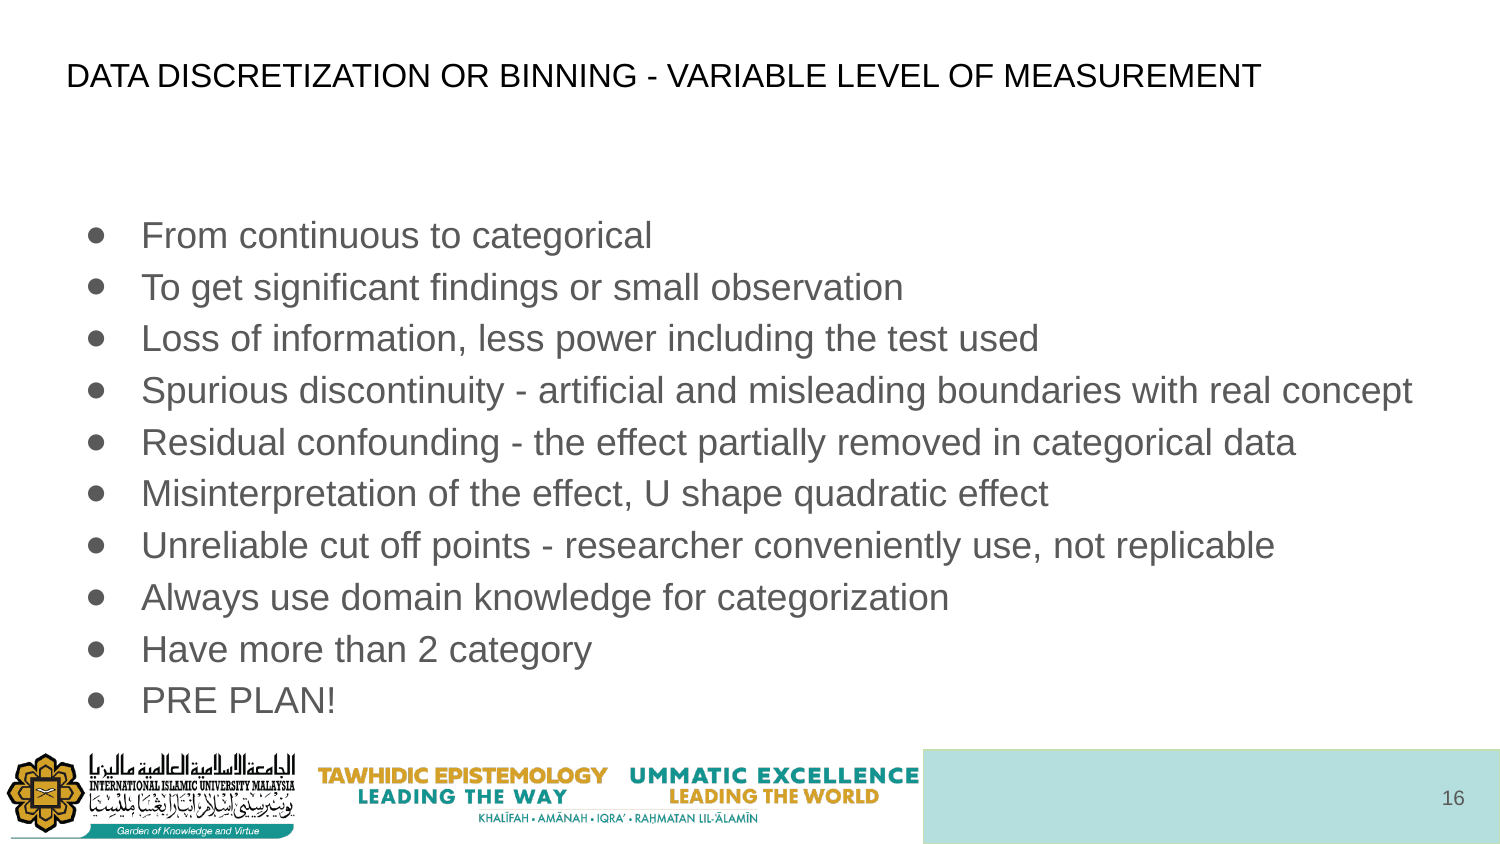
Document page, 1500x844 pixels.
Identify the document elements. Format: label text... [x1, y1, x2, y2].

slide_number ‹#› [1389, 764, 1480, 830]
title DATA DISCRETIZATION OR BINNING - VARIABLE LEVEL OF MEASUREMENT [51, 39, 1449, 133]
list From continuous to categorical To get significant findings or small observation Loss of information, less power including the test used Spurious discontinuity - artificial and misleading boundaries with real concept Residual confounding - the effect partially removed in categorical data Misinterpretation of the effect, U shape quadratic effect Unreliable cut off points - researcher conveniently use, not replicable Always use domain knowledge for categorization Have more than 2 category PRE PLAN! [51, 189, 1449, 750]
picture [0, 734, 924, 844]
